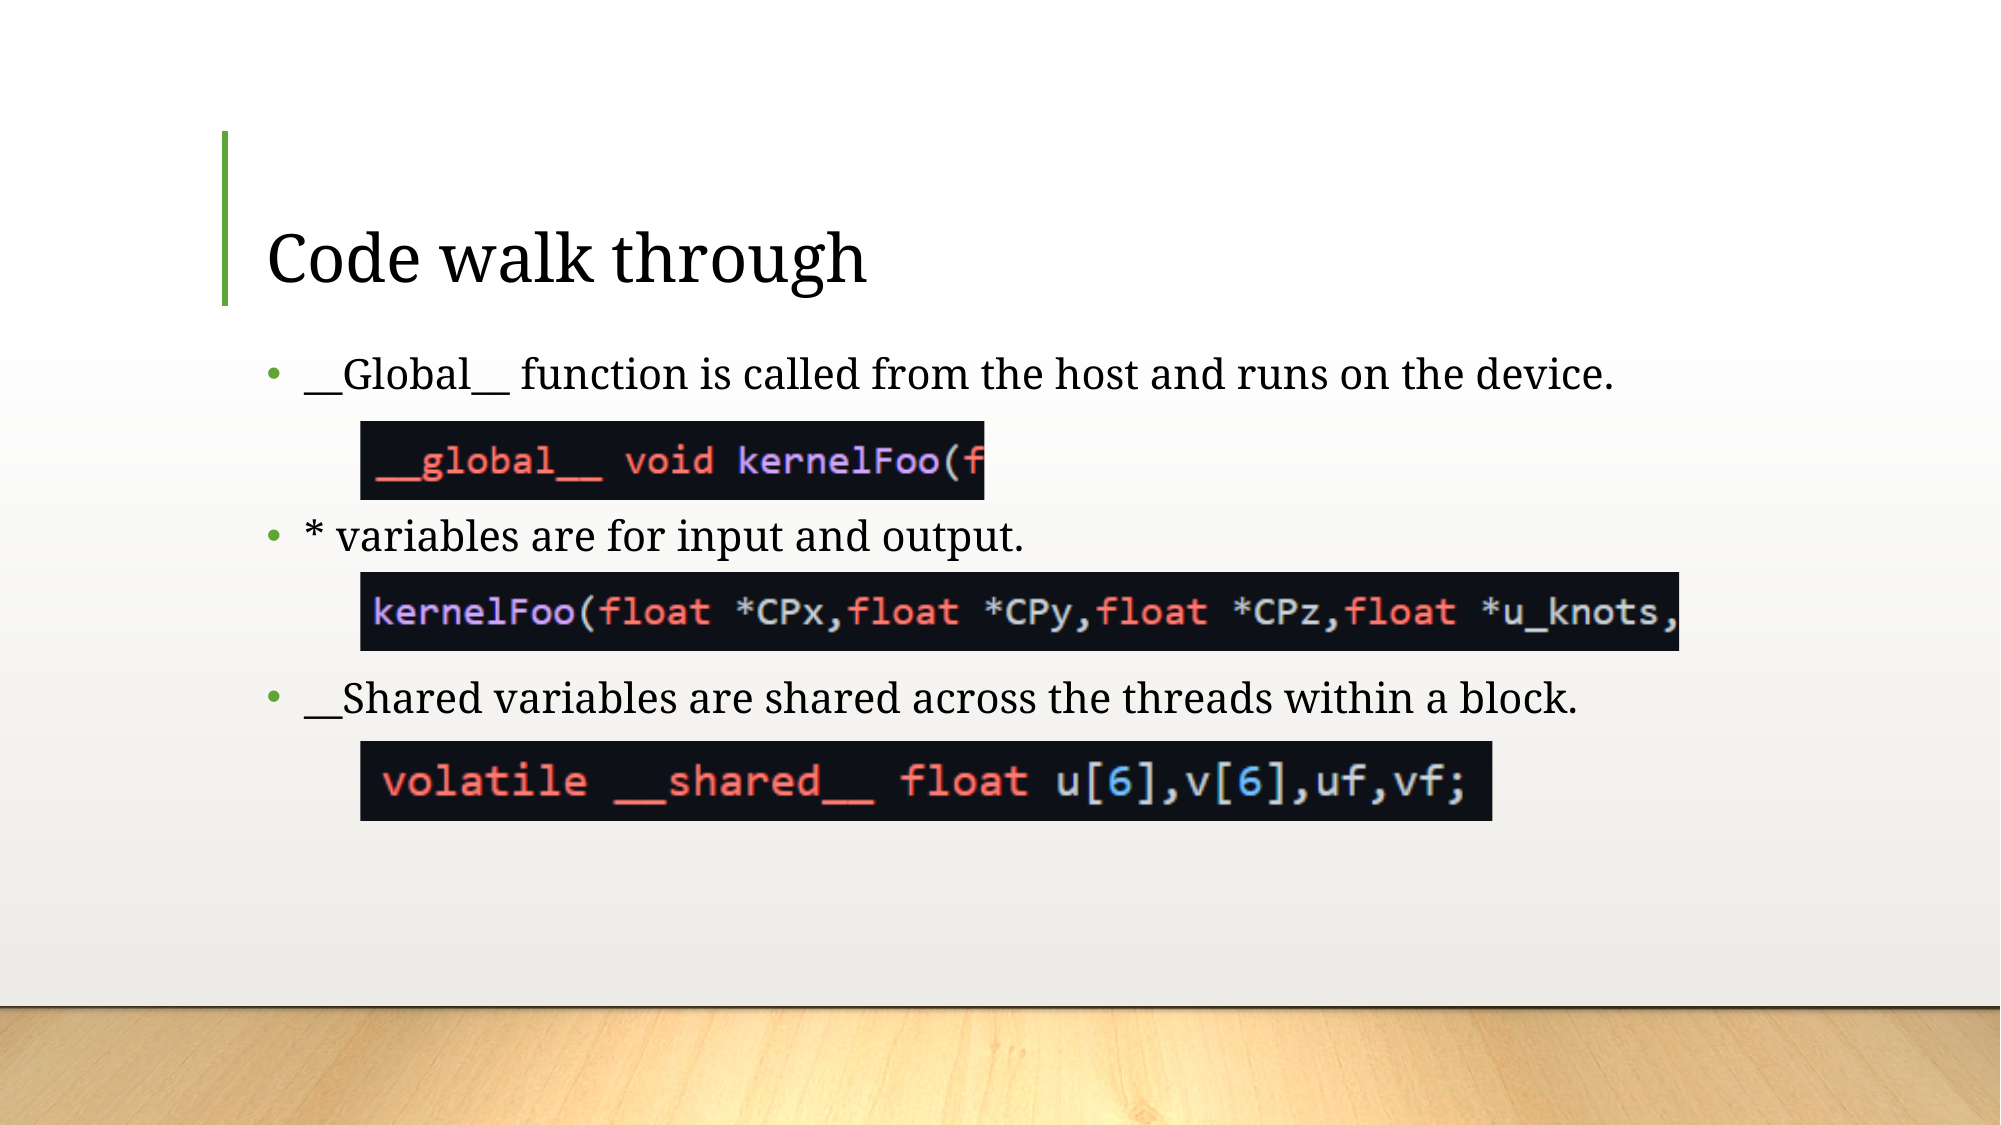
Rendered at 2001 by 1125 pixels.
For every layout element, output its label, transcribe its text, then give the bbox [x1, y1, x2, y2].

list __Global__ function is called from the host and runs on the device. * variables are for input and output. __Shared variables are shared across the threads within a block. [251, 330, 1814, 854]
picture [360, 741, 1493, 822]
picture [360, 571, 1680, 651]
picture [0, 1006, 2000, 1125]
picture [360, 421, 985, 501]
title Code walk through [251, 131, 1814, 305]
